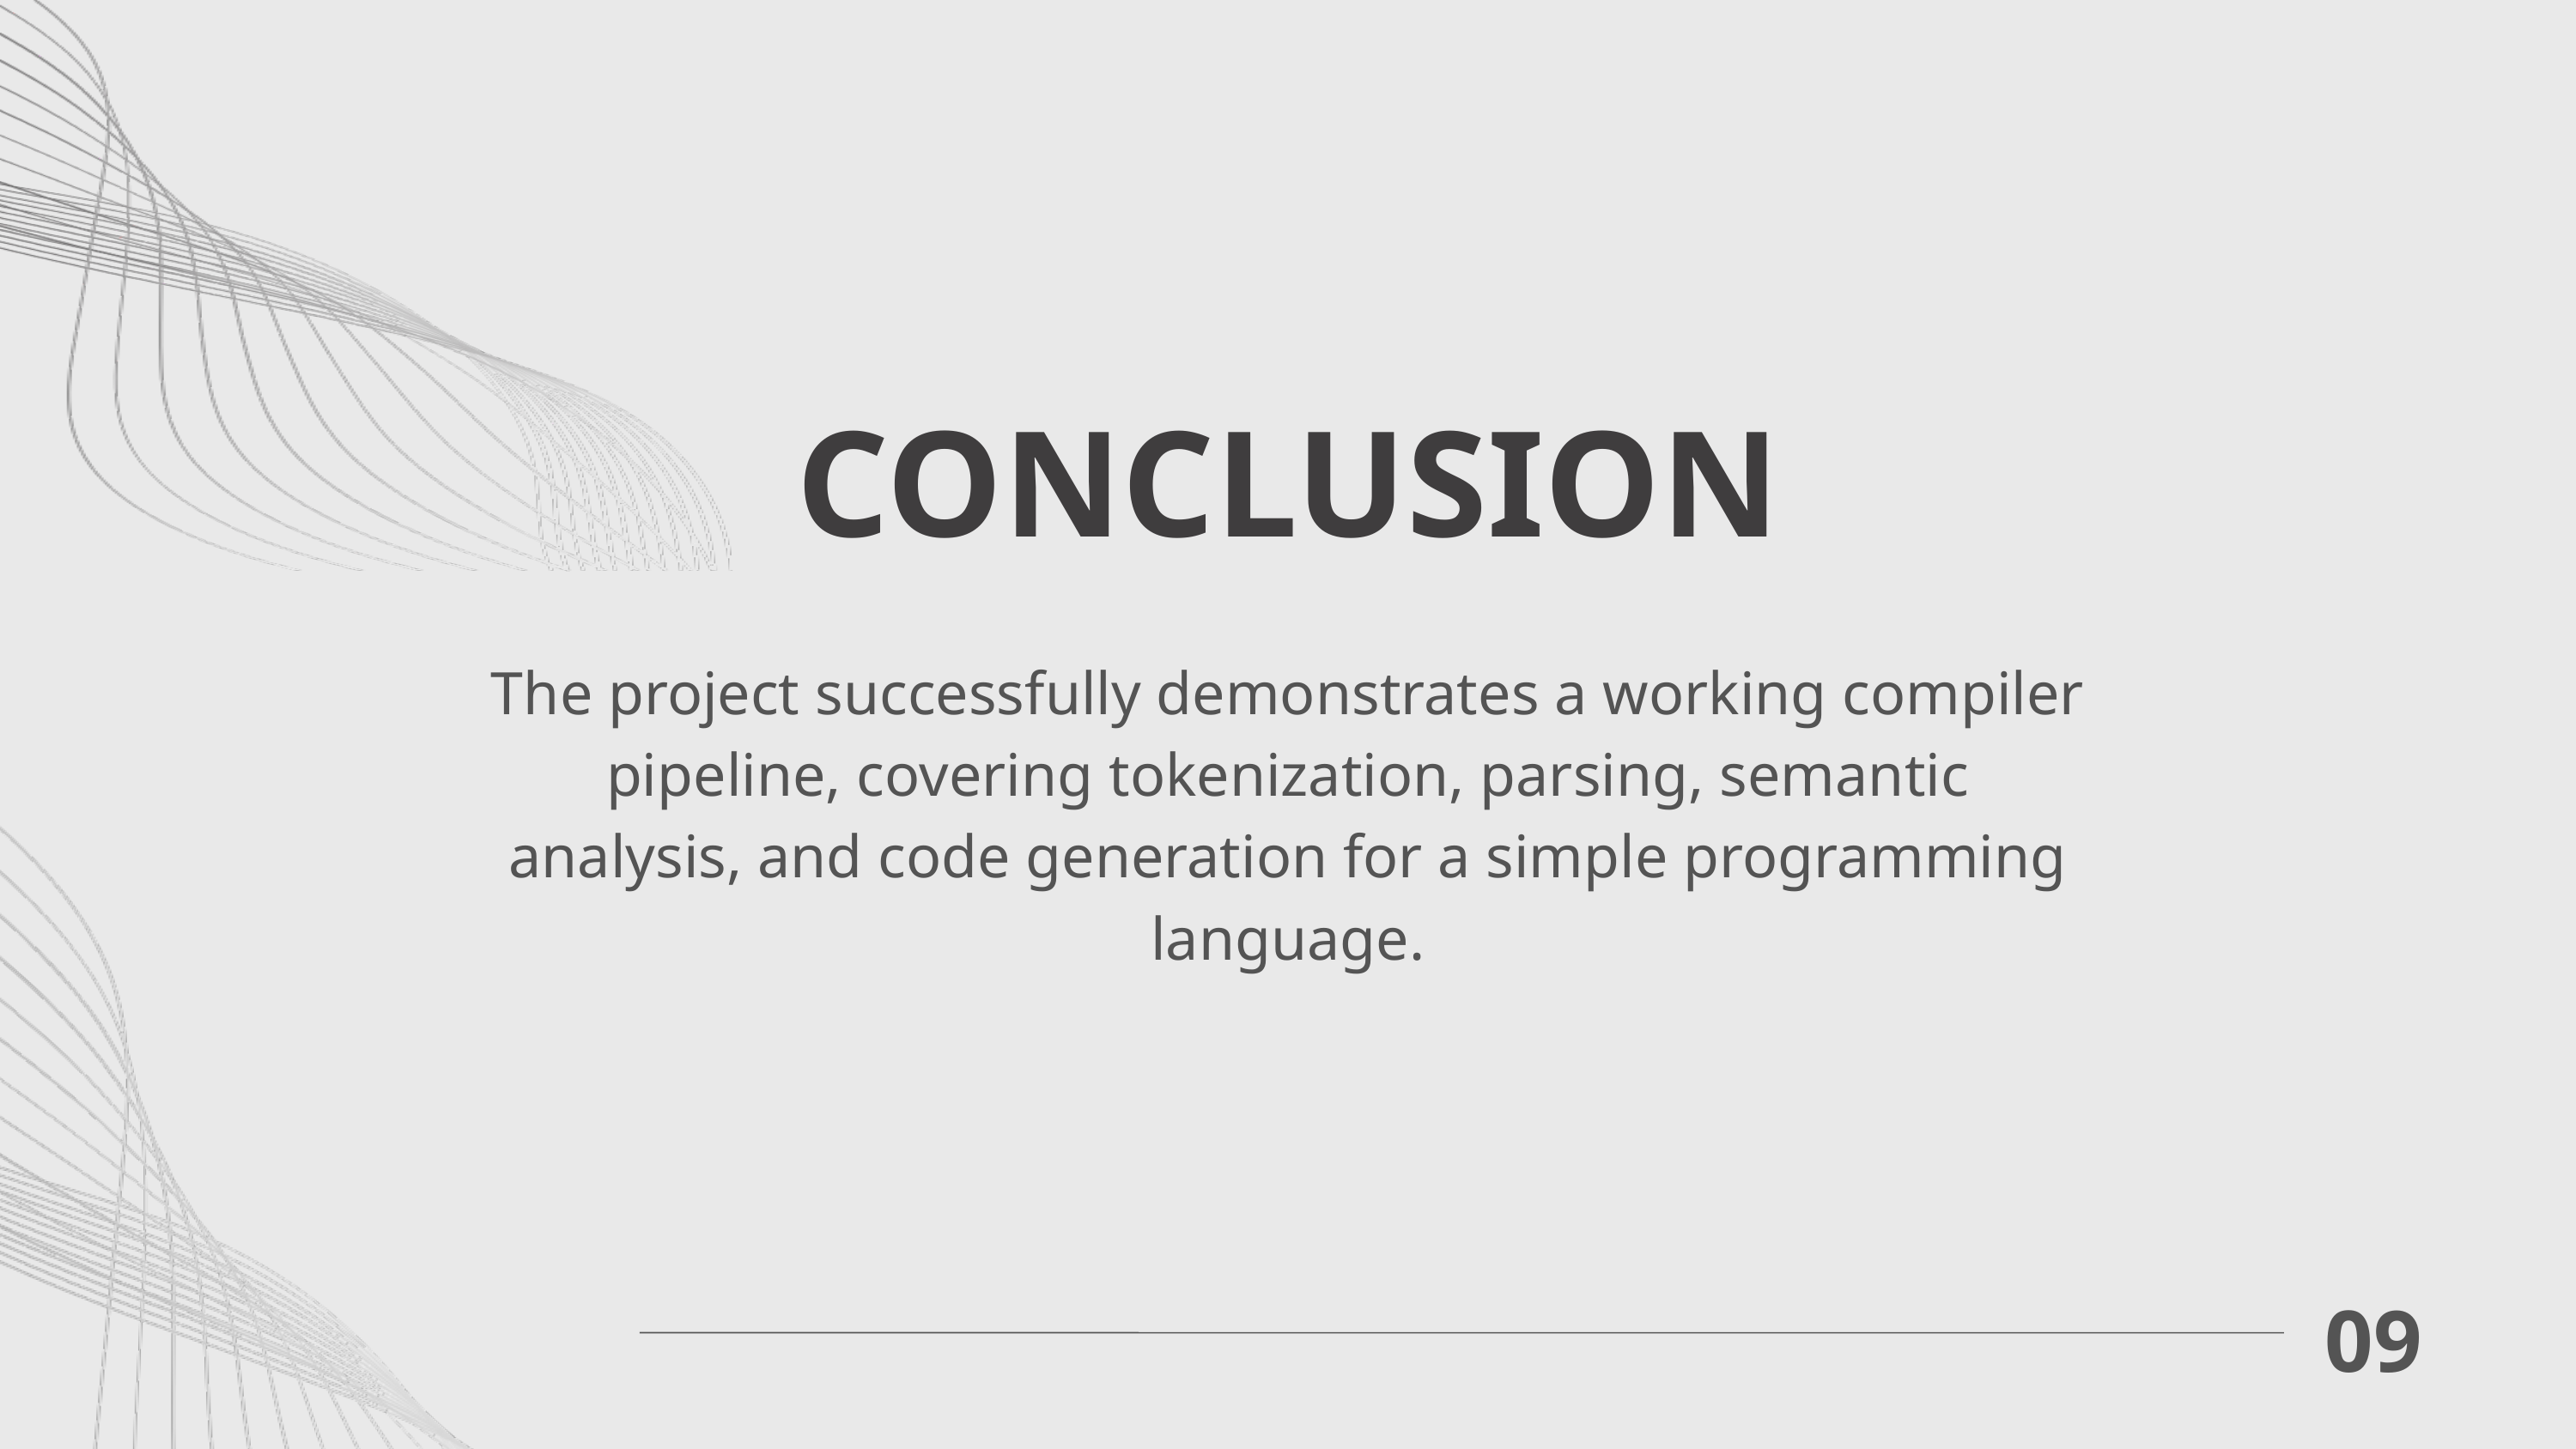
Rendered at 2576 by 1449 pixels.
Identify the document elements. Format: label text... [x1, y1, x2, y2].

text_box [0, 724, 636, 1449]
text_box CONCLUSION [639, 361, 1936, 567]
text_box 09 [2283, 1270, 2464, 1389]
text_box [0, 0, 733, 572]
text_box The project successfully demonstrates a working compiler pipeline, covering tokenization, parsing, semantic analysis, and code generation for a simple programming language. [484, 644, 2091, 972]
